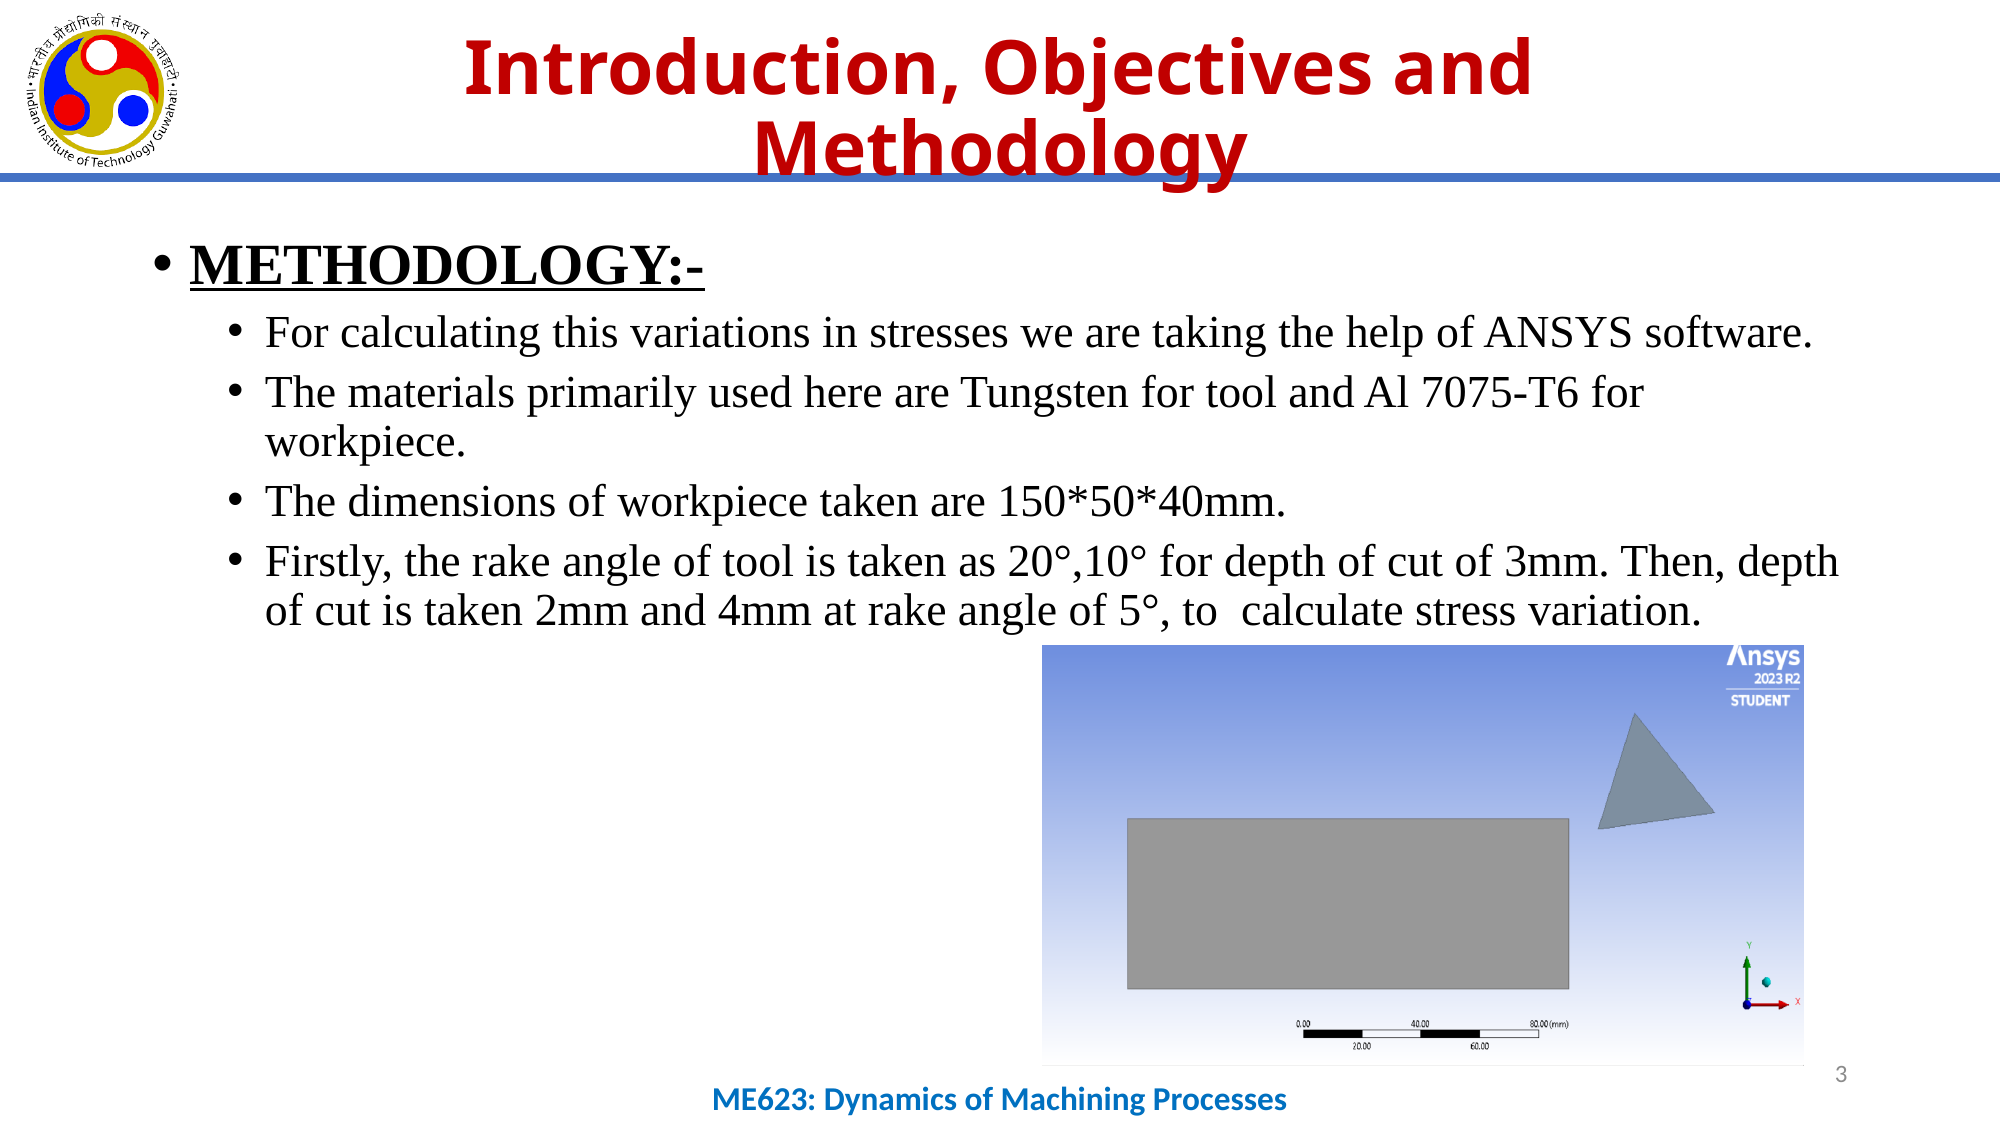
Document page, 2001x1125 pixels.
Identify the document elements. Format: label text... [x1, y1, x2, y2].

slide_number 3 [1412, 1042, 1863, 1103]
title Introduction, Objectives and Methodology [196, 54, 1804, 167]
picture [1042, 645, 1804, 1066]
list METHODOLOGY:- For calculating this variations in stresses we are taking the help of ANSYS software. The materials primarily used here are Tungsten for tool and Al 7075-T6 for workpiece. The dimensions of workpiece taken are 150*50*40mm. Firstly, the rake angle of tool is taken as 20°,10° for depth of cut of 3mm. Then, depth of cut is taken 2mm and 4mm at rake angle of 5°, to calculate stress variation. [137, 226, 1863, 971]
picture [24, 11, 179, 167]
